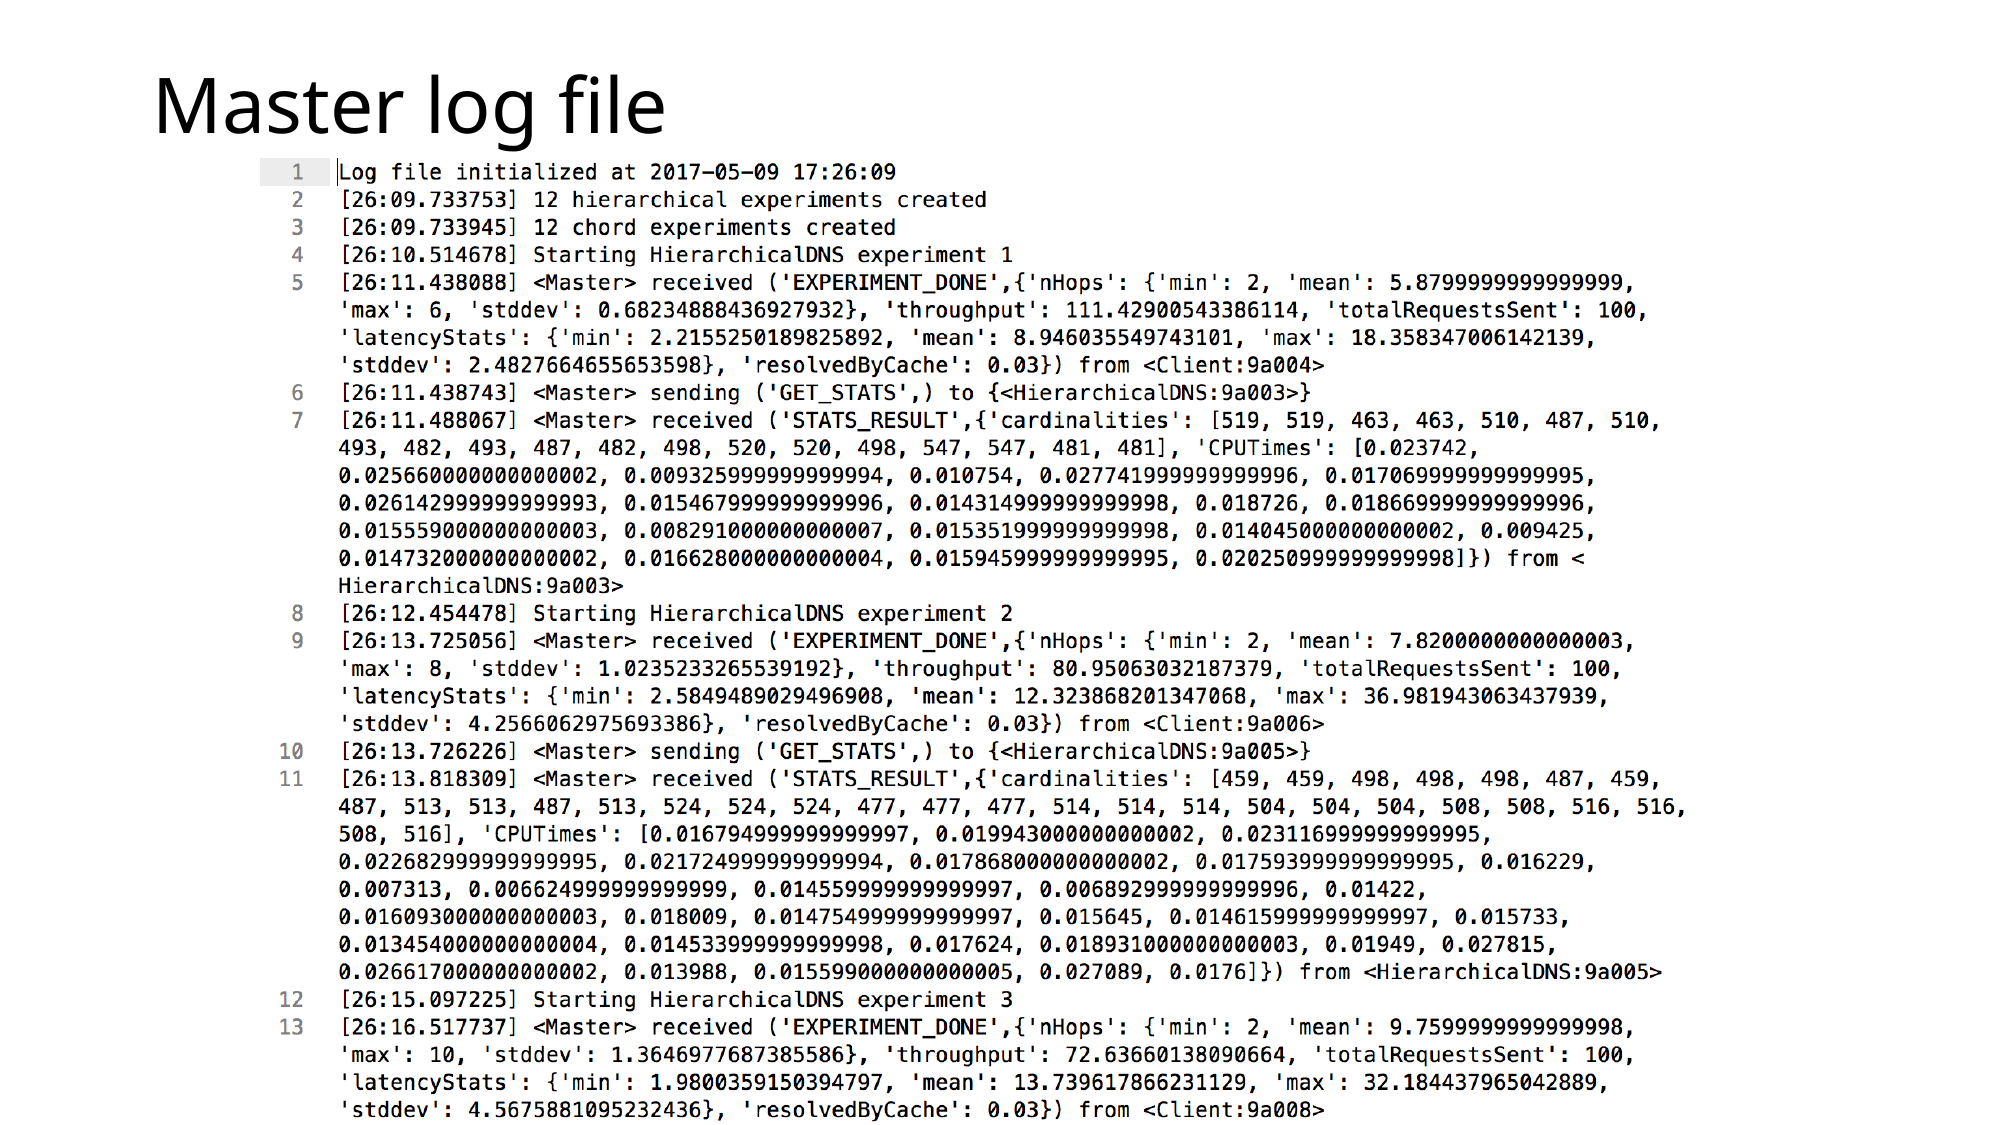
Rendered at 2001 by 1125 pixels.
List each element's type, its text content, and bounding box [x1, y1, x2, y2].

title Master log file [137, 59, 1863, 159]
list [260, 158, 1696, 1125]
